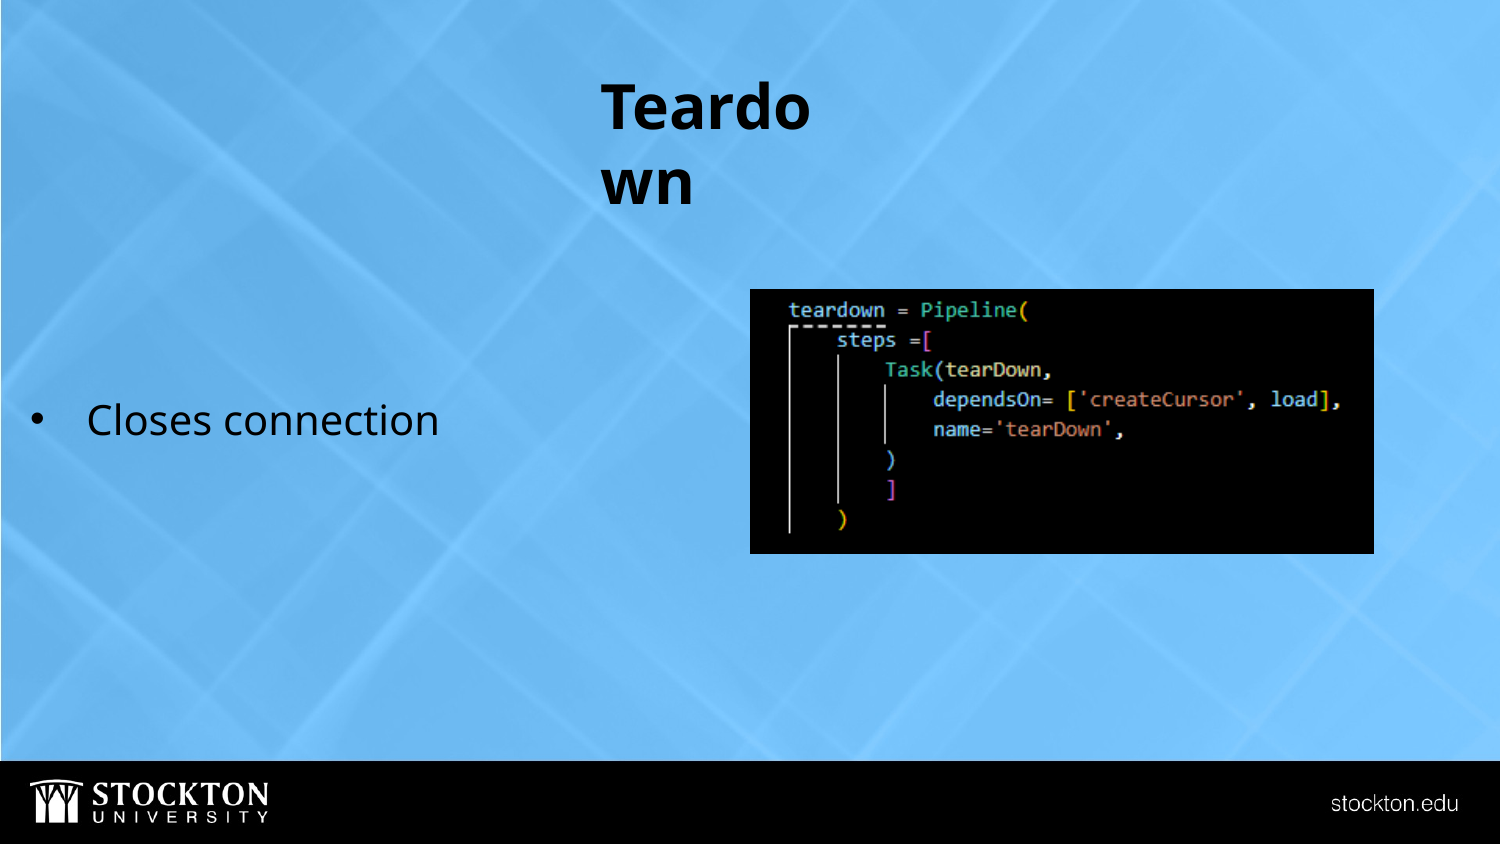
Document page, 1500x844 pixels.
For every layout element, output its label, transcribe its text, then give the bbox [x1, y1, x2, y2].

text_box Closes connection [15, 386, 462, 502]
text_box Teardown [585, 60, 874, 225]
picture [0, 0, 1500, 844]
